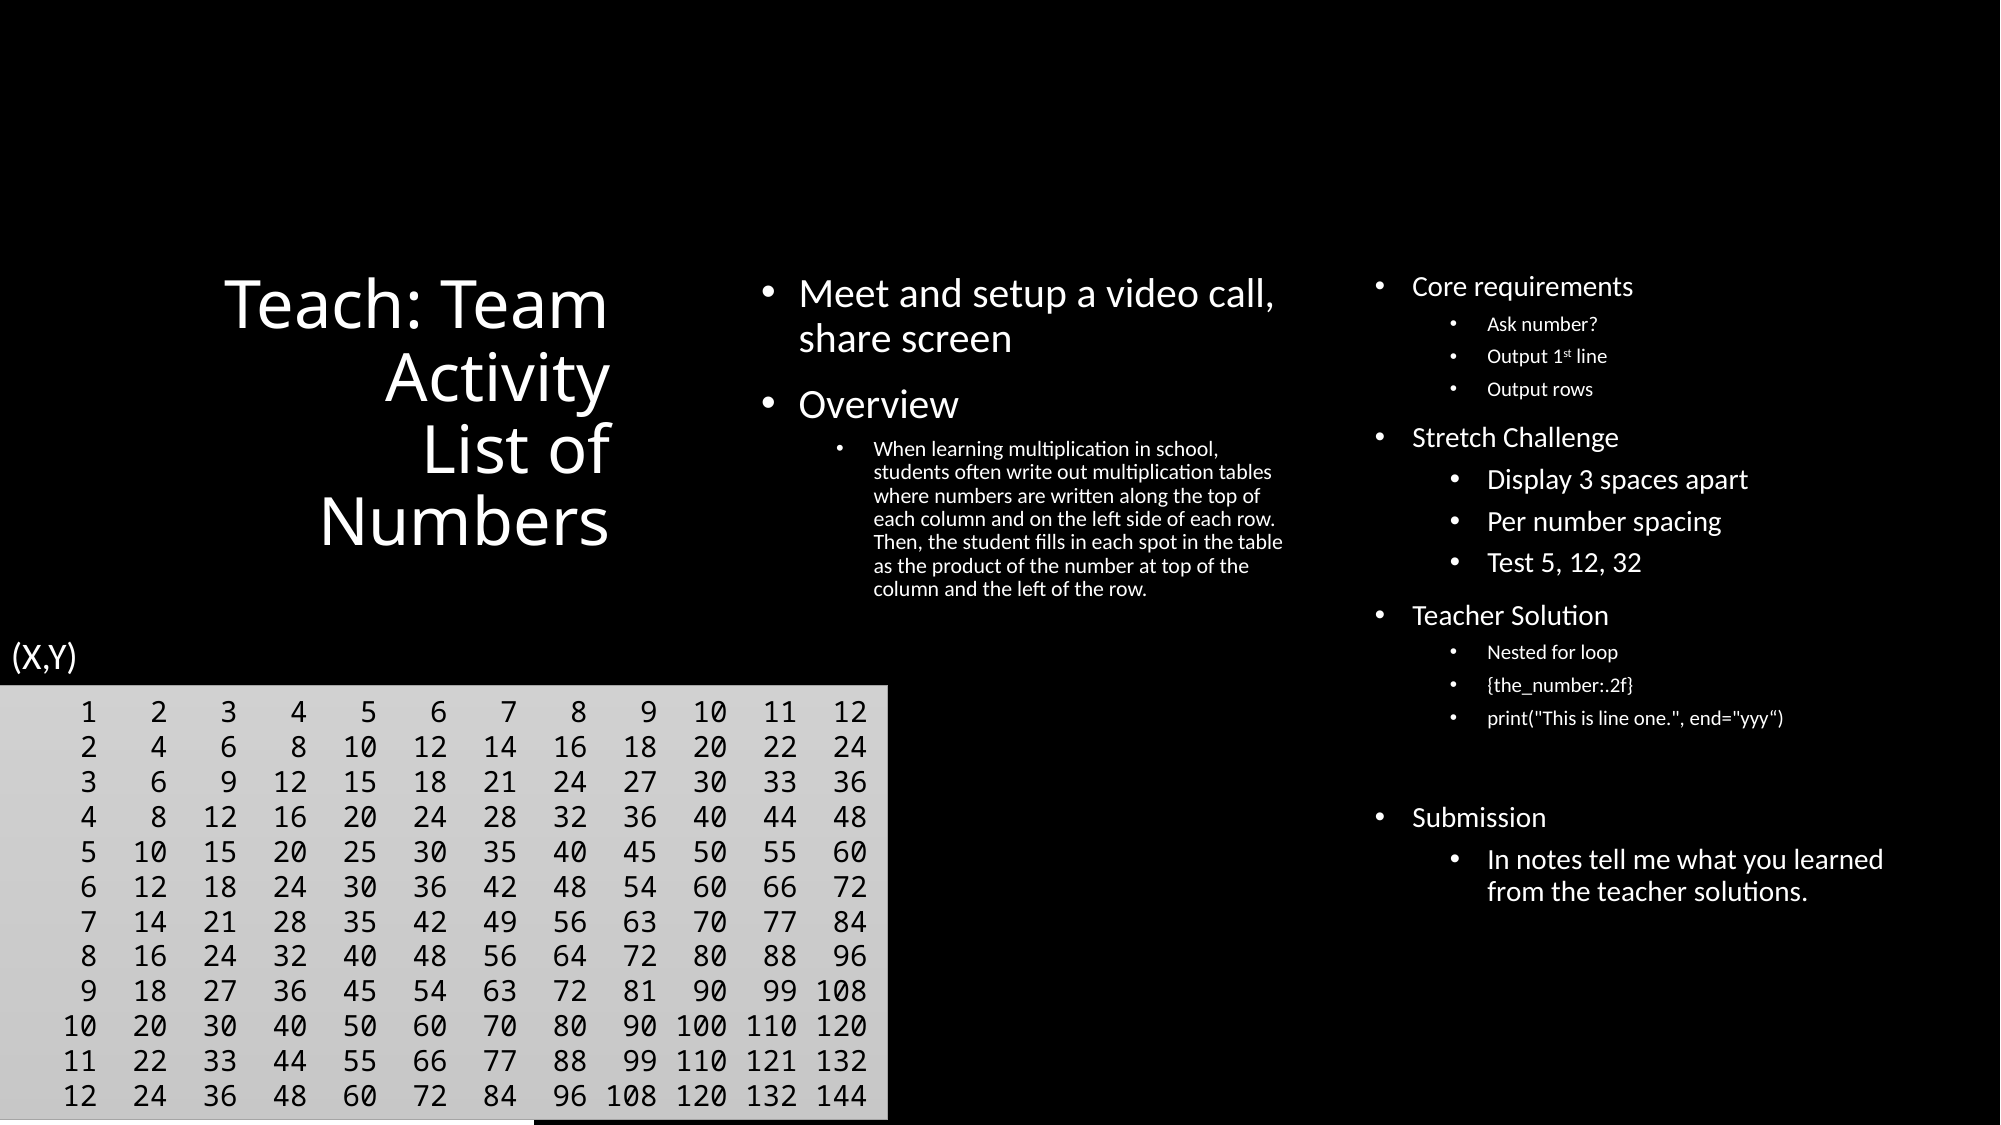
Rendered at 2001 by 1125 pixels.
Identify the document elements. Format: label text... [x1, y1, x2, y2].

title Teach: Team Activity List of Numbers [162, 263, 626, 685]
picture [0, 824, 534, 1125]
list Core requirements Ask number? Output 1st line Output rows Stretch Challenge Display 3 spaces apart Per number spacing Test 5, 12, 32 Teacher Solution Nested for loop {the_number:.2f} print("This is line one.", end="yyy“) Submission In notes tell me what you learned from the teacher solutions. [1359, 263, 1922, 1003]
text_box (X,Y) [0, 625, 93, 685]
text_box 1 2 3 4 5 6 7 8 9 10 11 12 2 4 6 8 10 12 14 16 18 20 22 24 3 6 9 12 15 18 21 24 27 30 33 36 4 8 12 16 20 24 28 32 36 40 44 48 5 10 15 20 25 30 35 40 45 50 55 60 6 12 18 24 30 36 42 48 54 60 66 72 7 14 21 28 35 42 49 56 63 70 77 84 8 16 24 32 40 48 56 64 72 80 88 96 9 18 27 36 45 54 63 72 81 90 99 108 10 20 30 40 50 60 70 80 90 100 110 120 11 22 33 44 55 66 77 88 99 110 121 132 12 24 36 48 60 72 84 96 108 120 132 144 [0, 685, 888, 1120]
list Meet and setup a video call, share screen Overview When learning multiplication in school, students often write out multiplication tables where numbers are written along the top of each column and on the left side of each row. Then, the student fills in each spot in the table as the product of the number at top of the column and the left of the row. [745, 263, 1308, 1003]
